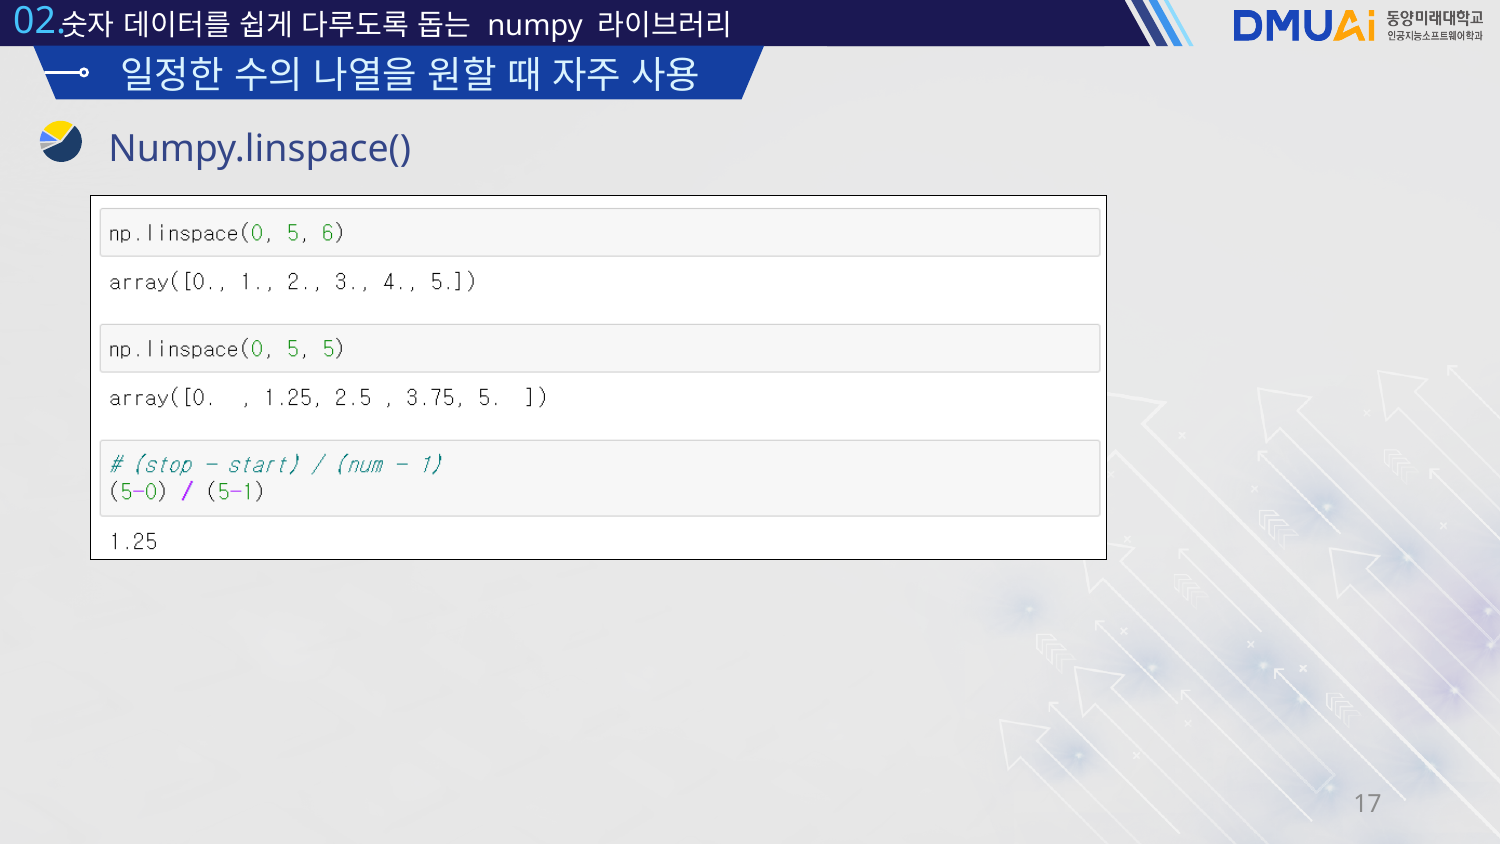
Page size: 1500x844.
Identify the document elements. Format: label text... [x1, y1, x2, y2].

text_box [716, 43, 767, 102]
text_box 일정한 수의 나열을 원할 때 자주 사용 [105, 43, 716, 104]
text_box [31, 43, 105, 102]
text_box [32, 114, 443, 178]
picture [0, 0, 1500, 844]
